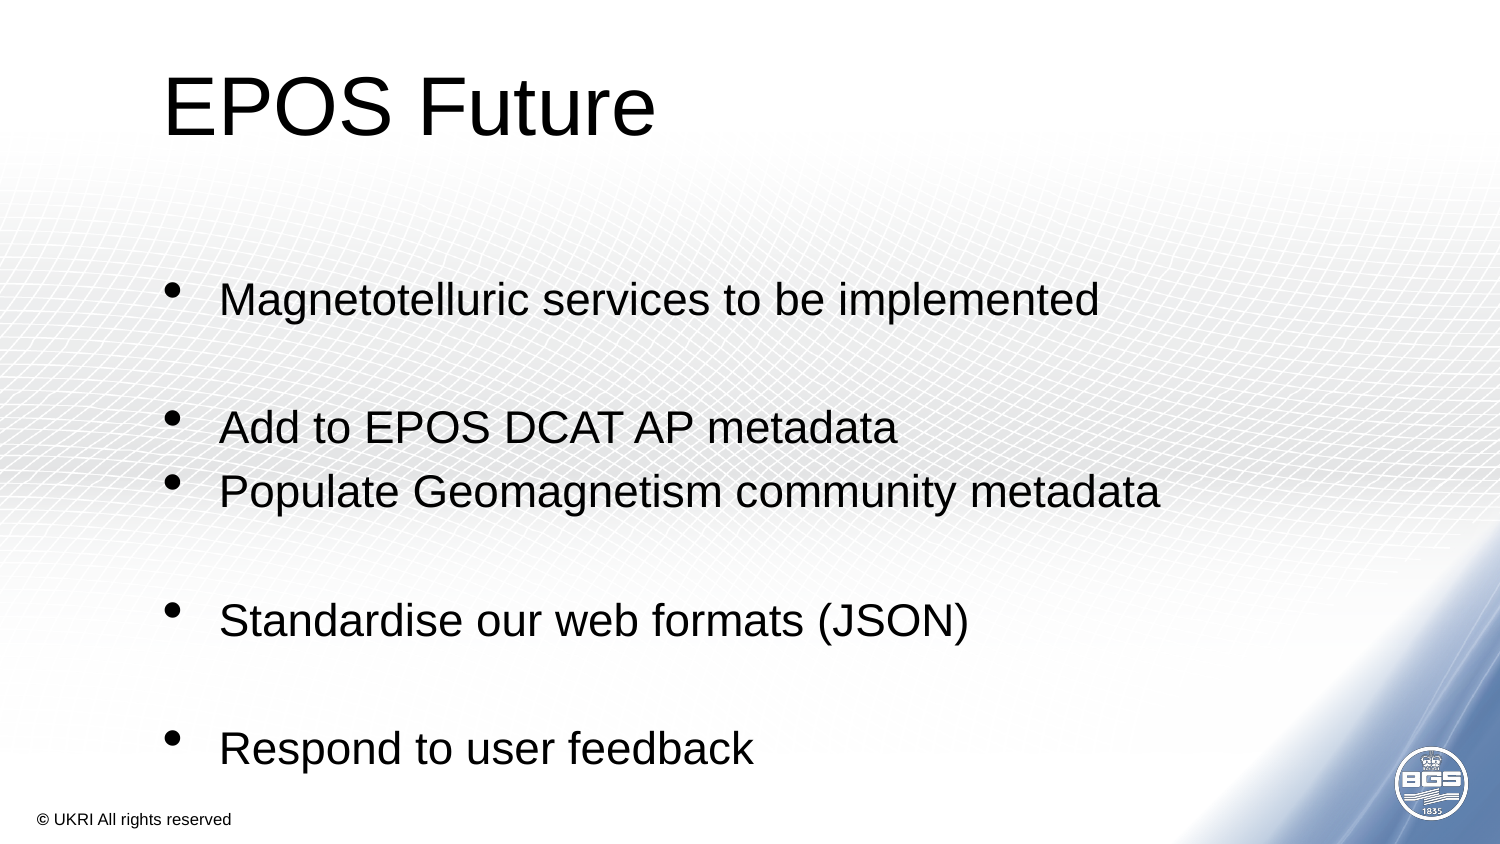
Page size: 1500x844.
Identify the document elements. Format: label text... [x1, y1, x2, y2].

picture [0, 0, 1500, 844]
title EPOS Future [147, 32, 1329, 173]
list Magnetotelluric services to be implemented Add to EPOS DCAT AP metadata Populate Geomagnetism community metadata Standardise our web formats (JSON) Respond to user feedback [147, 262, 1294, 836]
